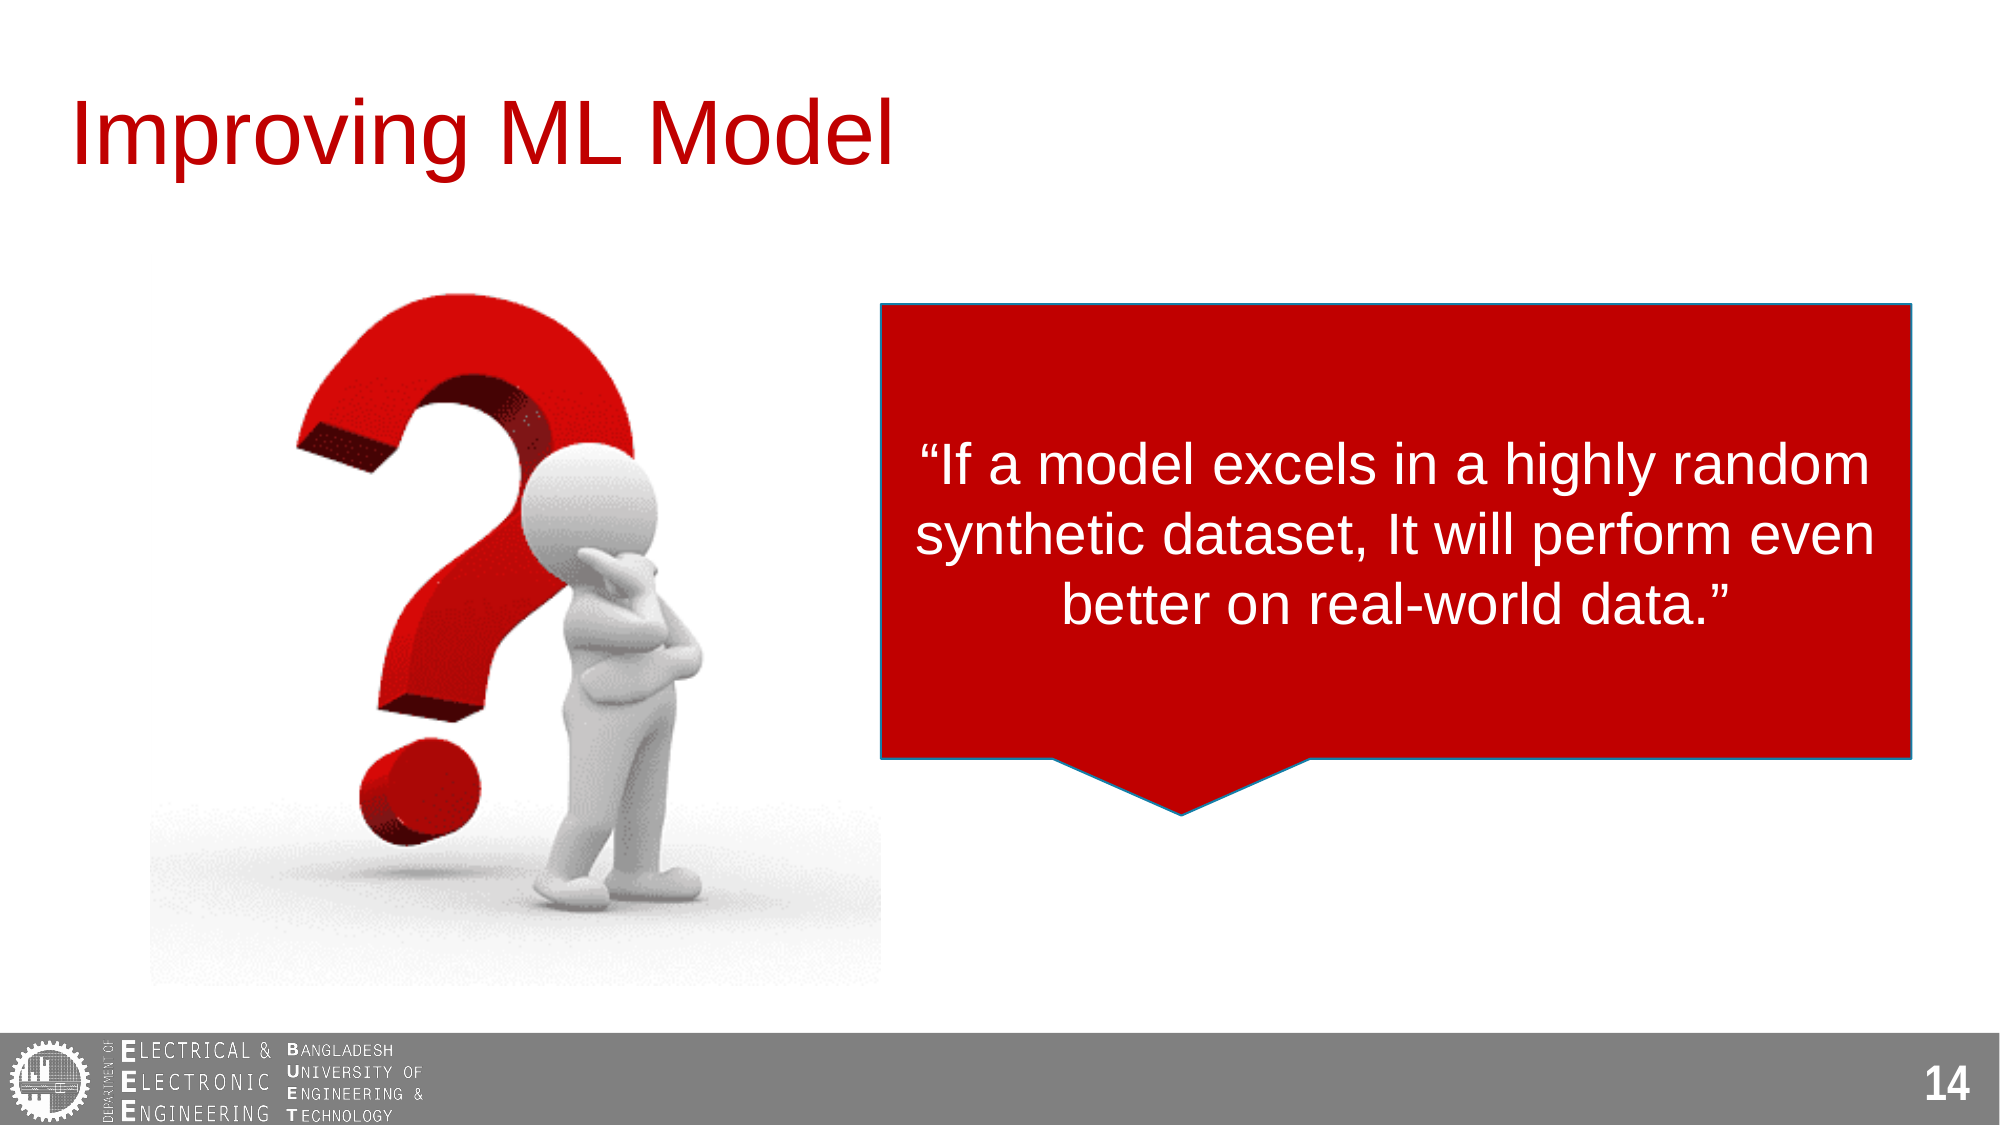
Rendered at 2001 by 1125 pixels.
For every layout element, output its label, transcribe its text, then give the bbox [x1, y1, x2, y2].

text_box “If a model excels in a highly random synthetic dataset, It will perform even better on real-world data.” [887, 303, 1913, 817]
picture [150, 254, 881, 986]
title Improving ML Model [54, 75, 1949, 195]
picture [8, 1039, 437, 1123]
slide_number 14 [1874, 1049, 1985, 1119]
